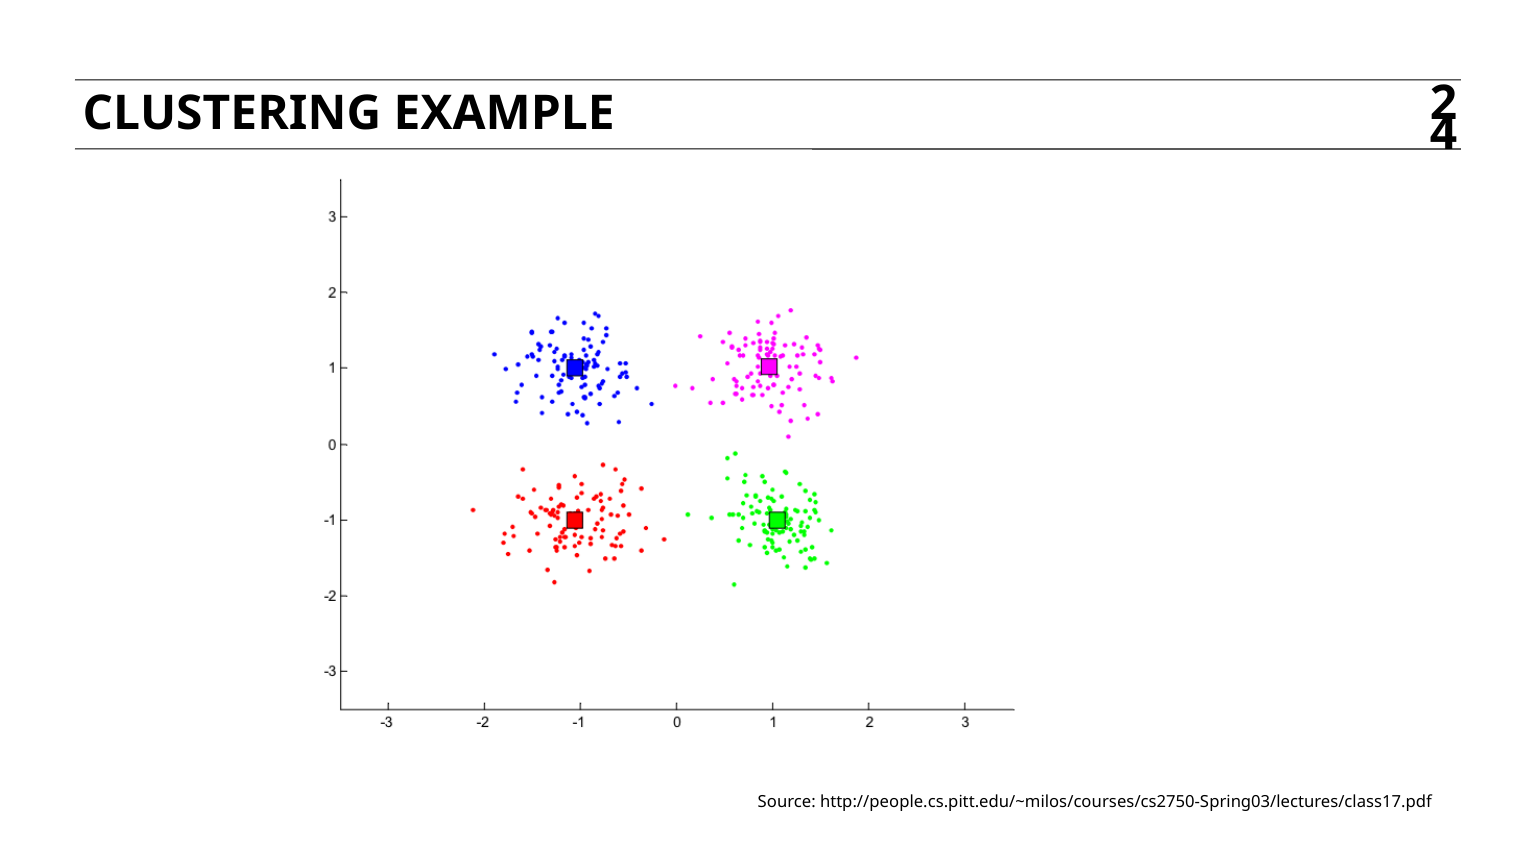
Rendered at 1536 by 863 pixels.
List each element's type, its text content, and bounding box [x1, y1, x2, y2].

text_box Source: http://people.cs.pitt.edu/~milos/courses/cs2750-Spring03/lectures/class17.pdf [742, 783, 1481, 819]
list Clustering Example [67, 81, 1118, 132]
picture [292, 155, 1073, 751]
slide_number 24 [1419, 86, 1461, 138]
